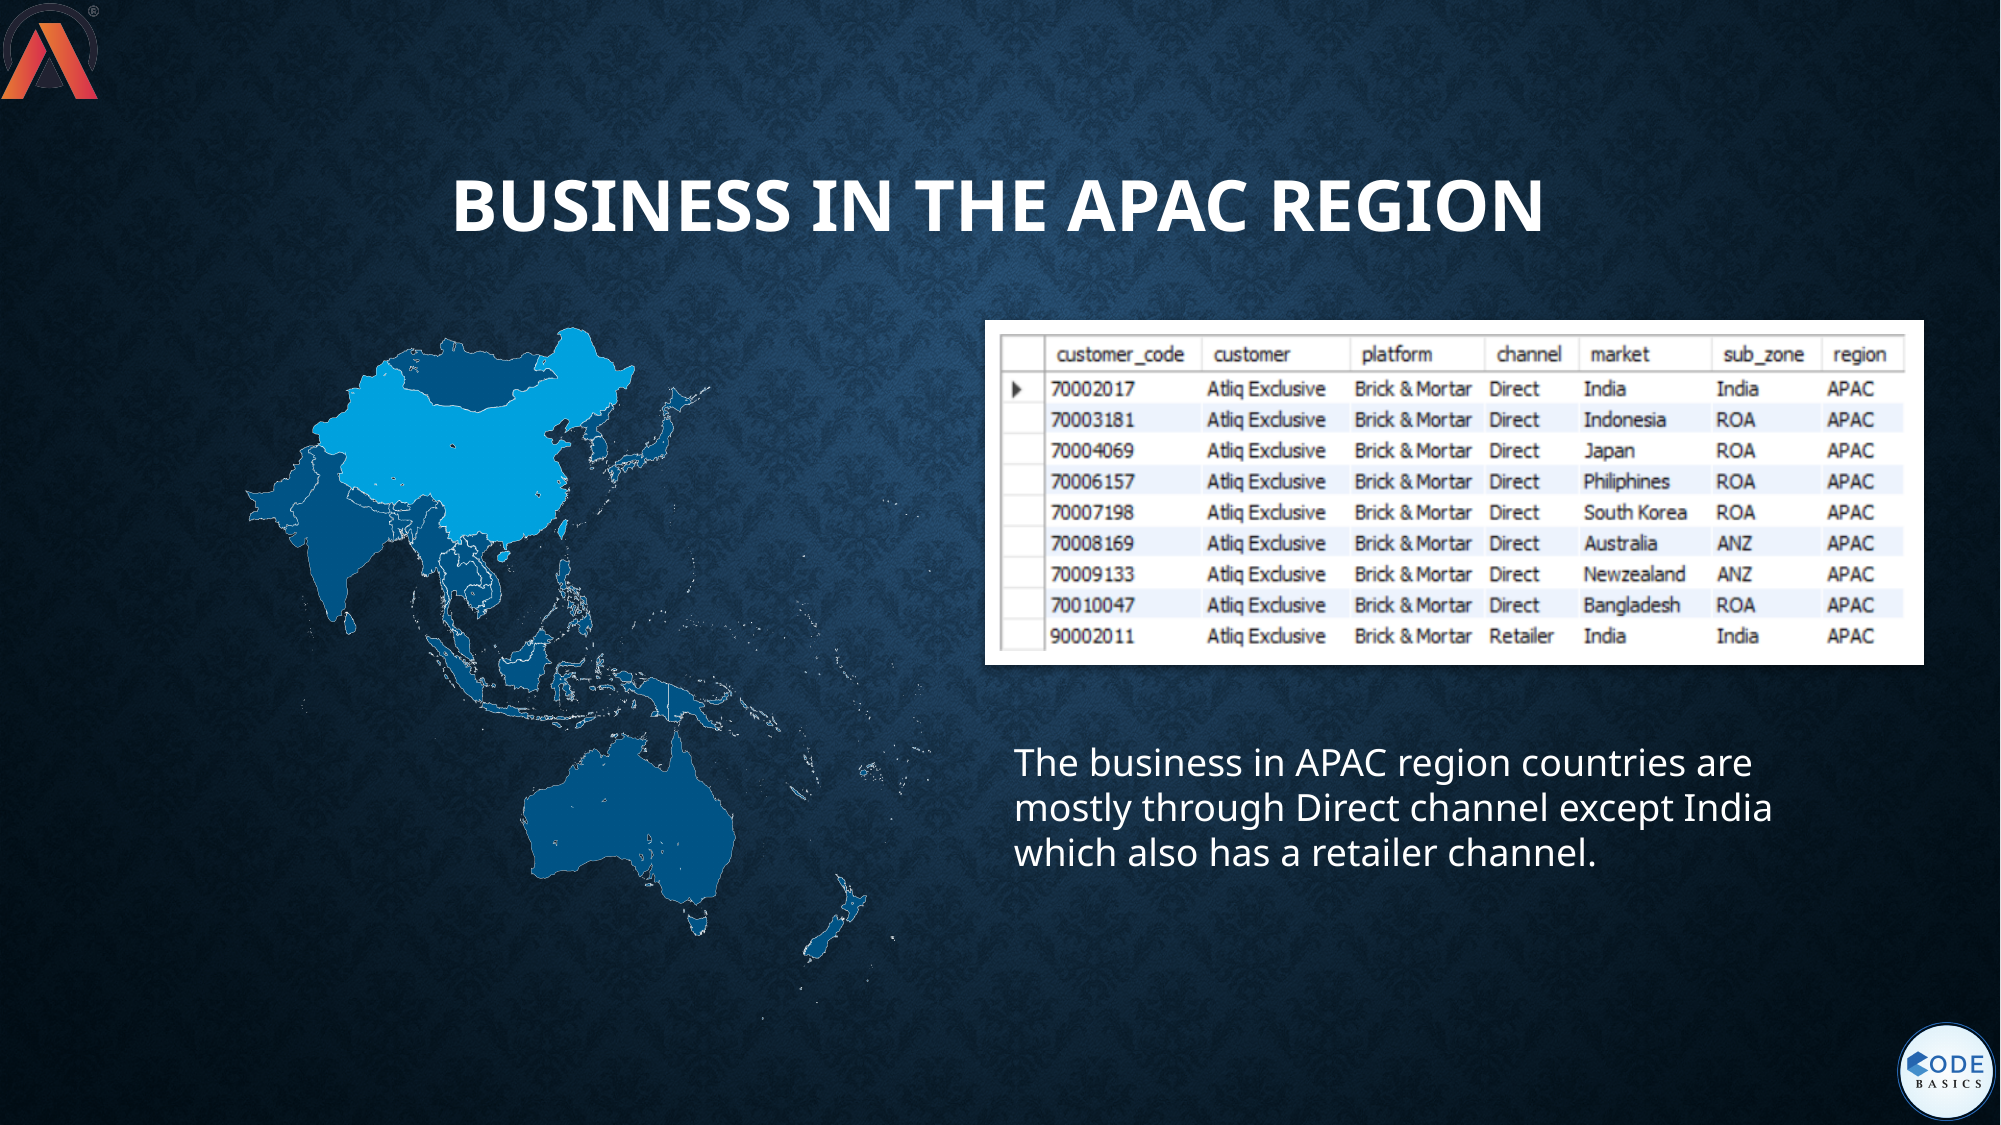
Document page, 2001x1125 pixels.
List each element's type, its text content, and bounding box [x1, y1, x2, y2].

text_box The business in APAC region countries are mostly through Direct channel except India which also has a retailer channel. [999, 731, 1894, 882]
picture [1892, 1017, 2000, 1125]
picture [998, 333, 1910, 652]
picture [0, 0, 102, 101]
title business in the APAC region [149, 99, 1849, 318]
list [217, 302, 959, 1044]
